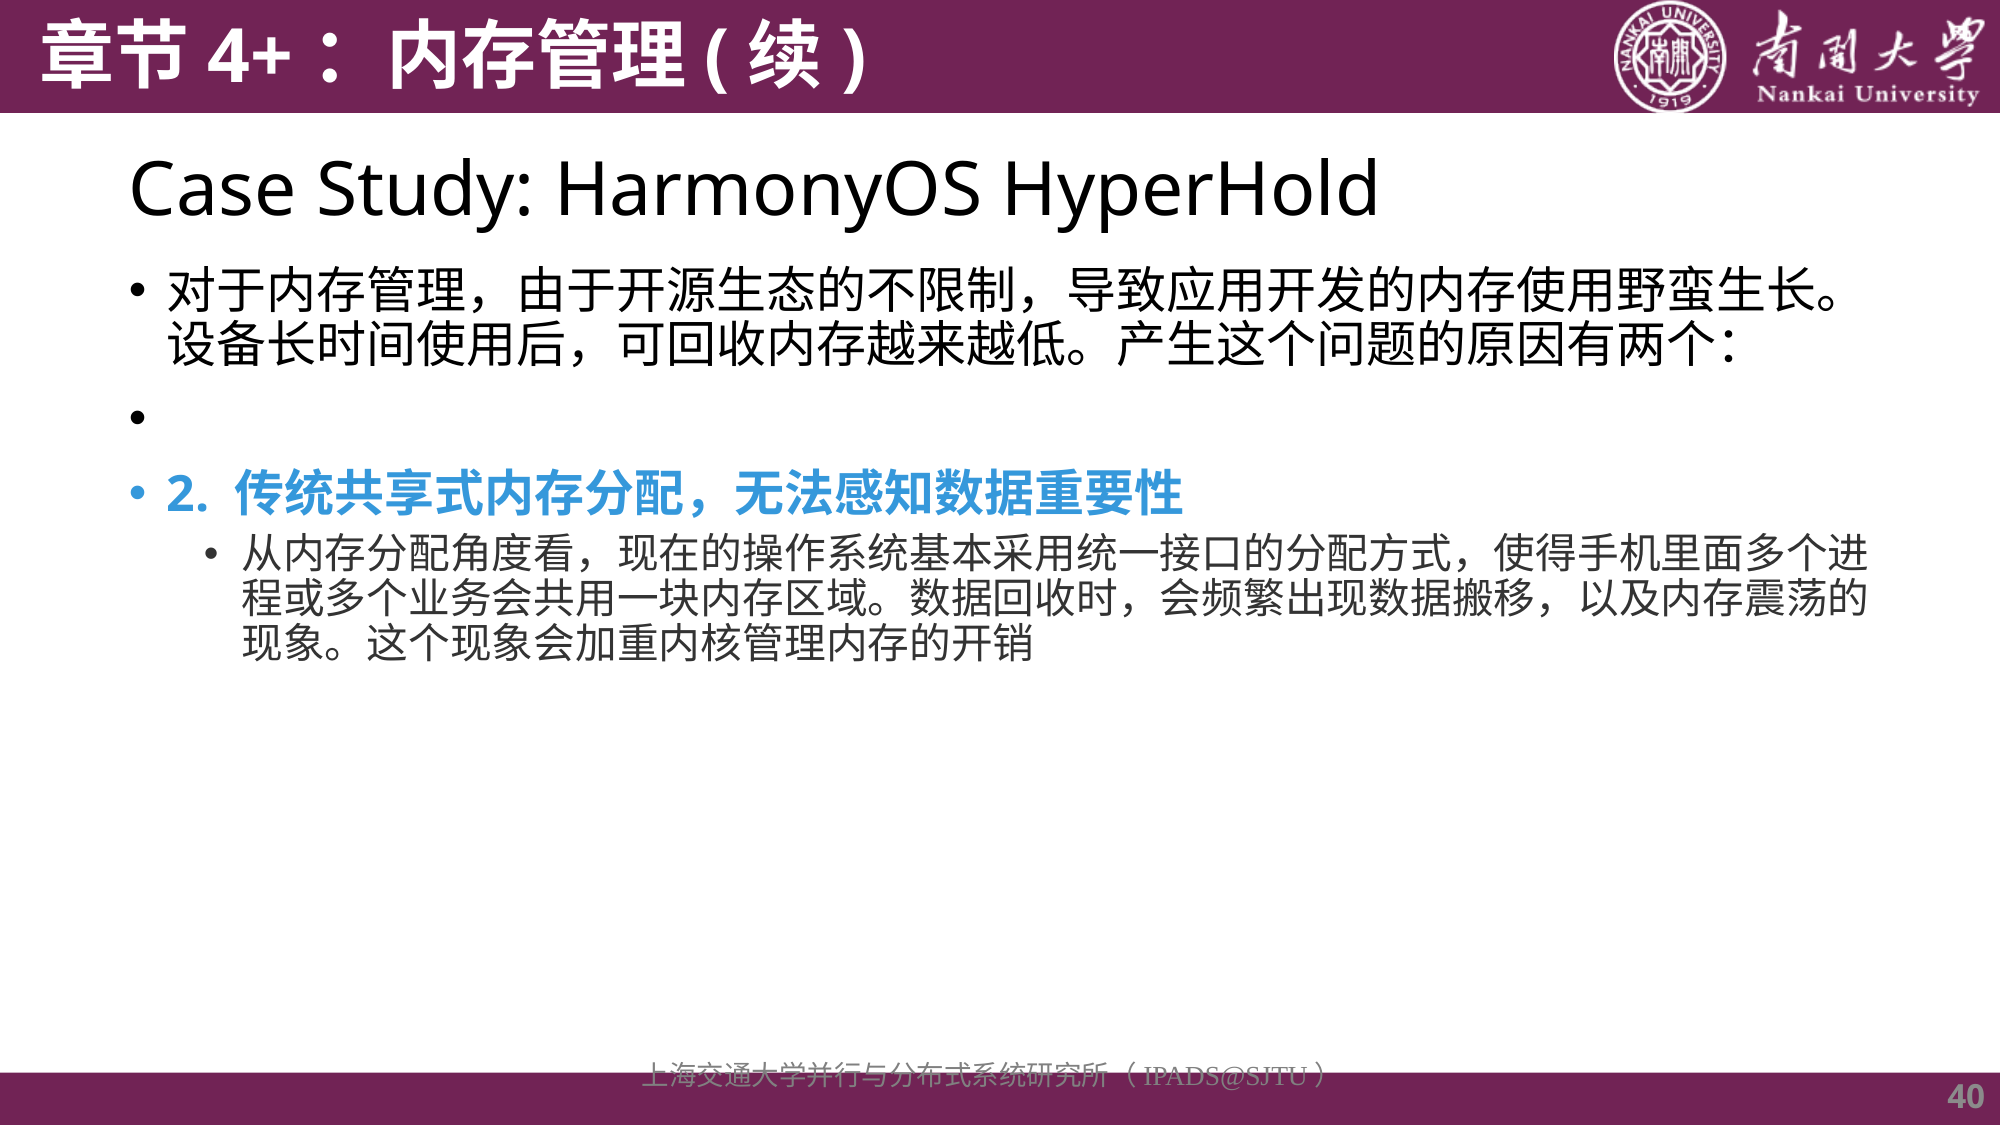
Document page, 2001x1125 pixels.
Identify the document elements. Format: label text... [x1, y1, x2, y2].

title Case Study: HarmonyOS HyperHold [114, 143, 1886, 255]
slide_number 40 [1550, 1070, 2000, 1125]
list 对于内存管理，由于开源生态的不限制，导致应用开发的内存使用野蛮生长。设备长时间使用后，可回收内存越来越低。产生这个问题的原因有两个： 2. 传统共享式内存分配，无法感知数据重要性 从内存分配角度看，现在的操作系统基本采用统一接口的分配方式，使得手机里面多个进程或多个业务会共用一块内存区域。数据回收时，会频繁出现数据搬移，以及内存震荡的现象。这个现象会加重内核管理内存的开销 [114, 257, 1886, 972]
picture [1614, 0, 2001, 118]
footer 上海交通大学并行与分布式系统研究所（IPADS@SJTU） [558, 1044, 1426, 1105]
